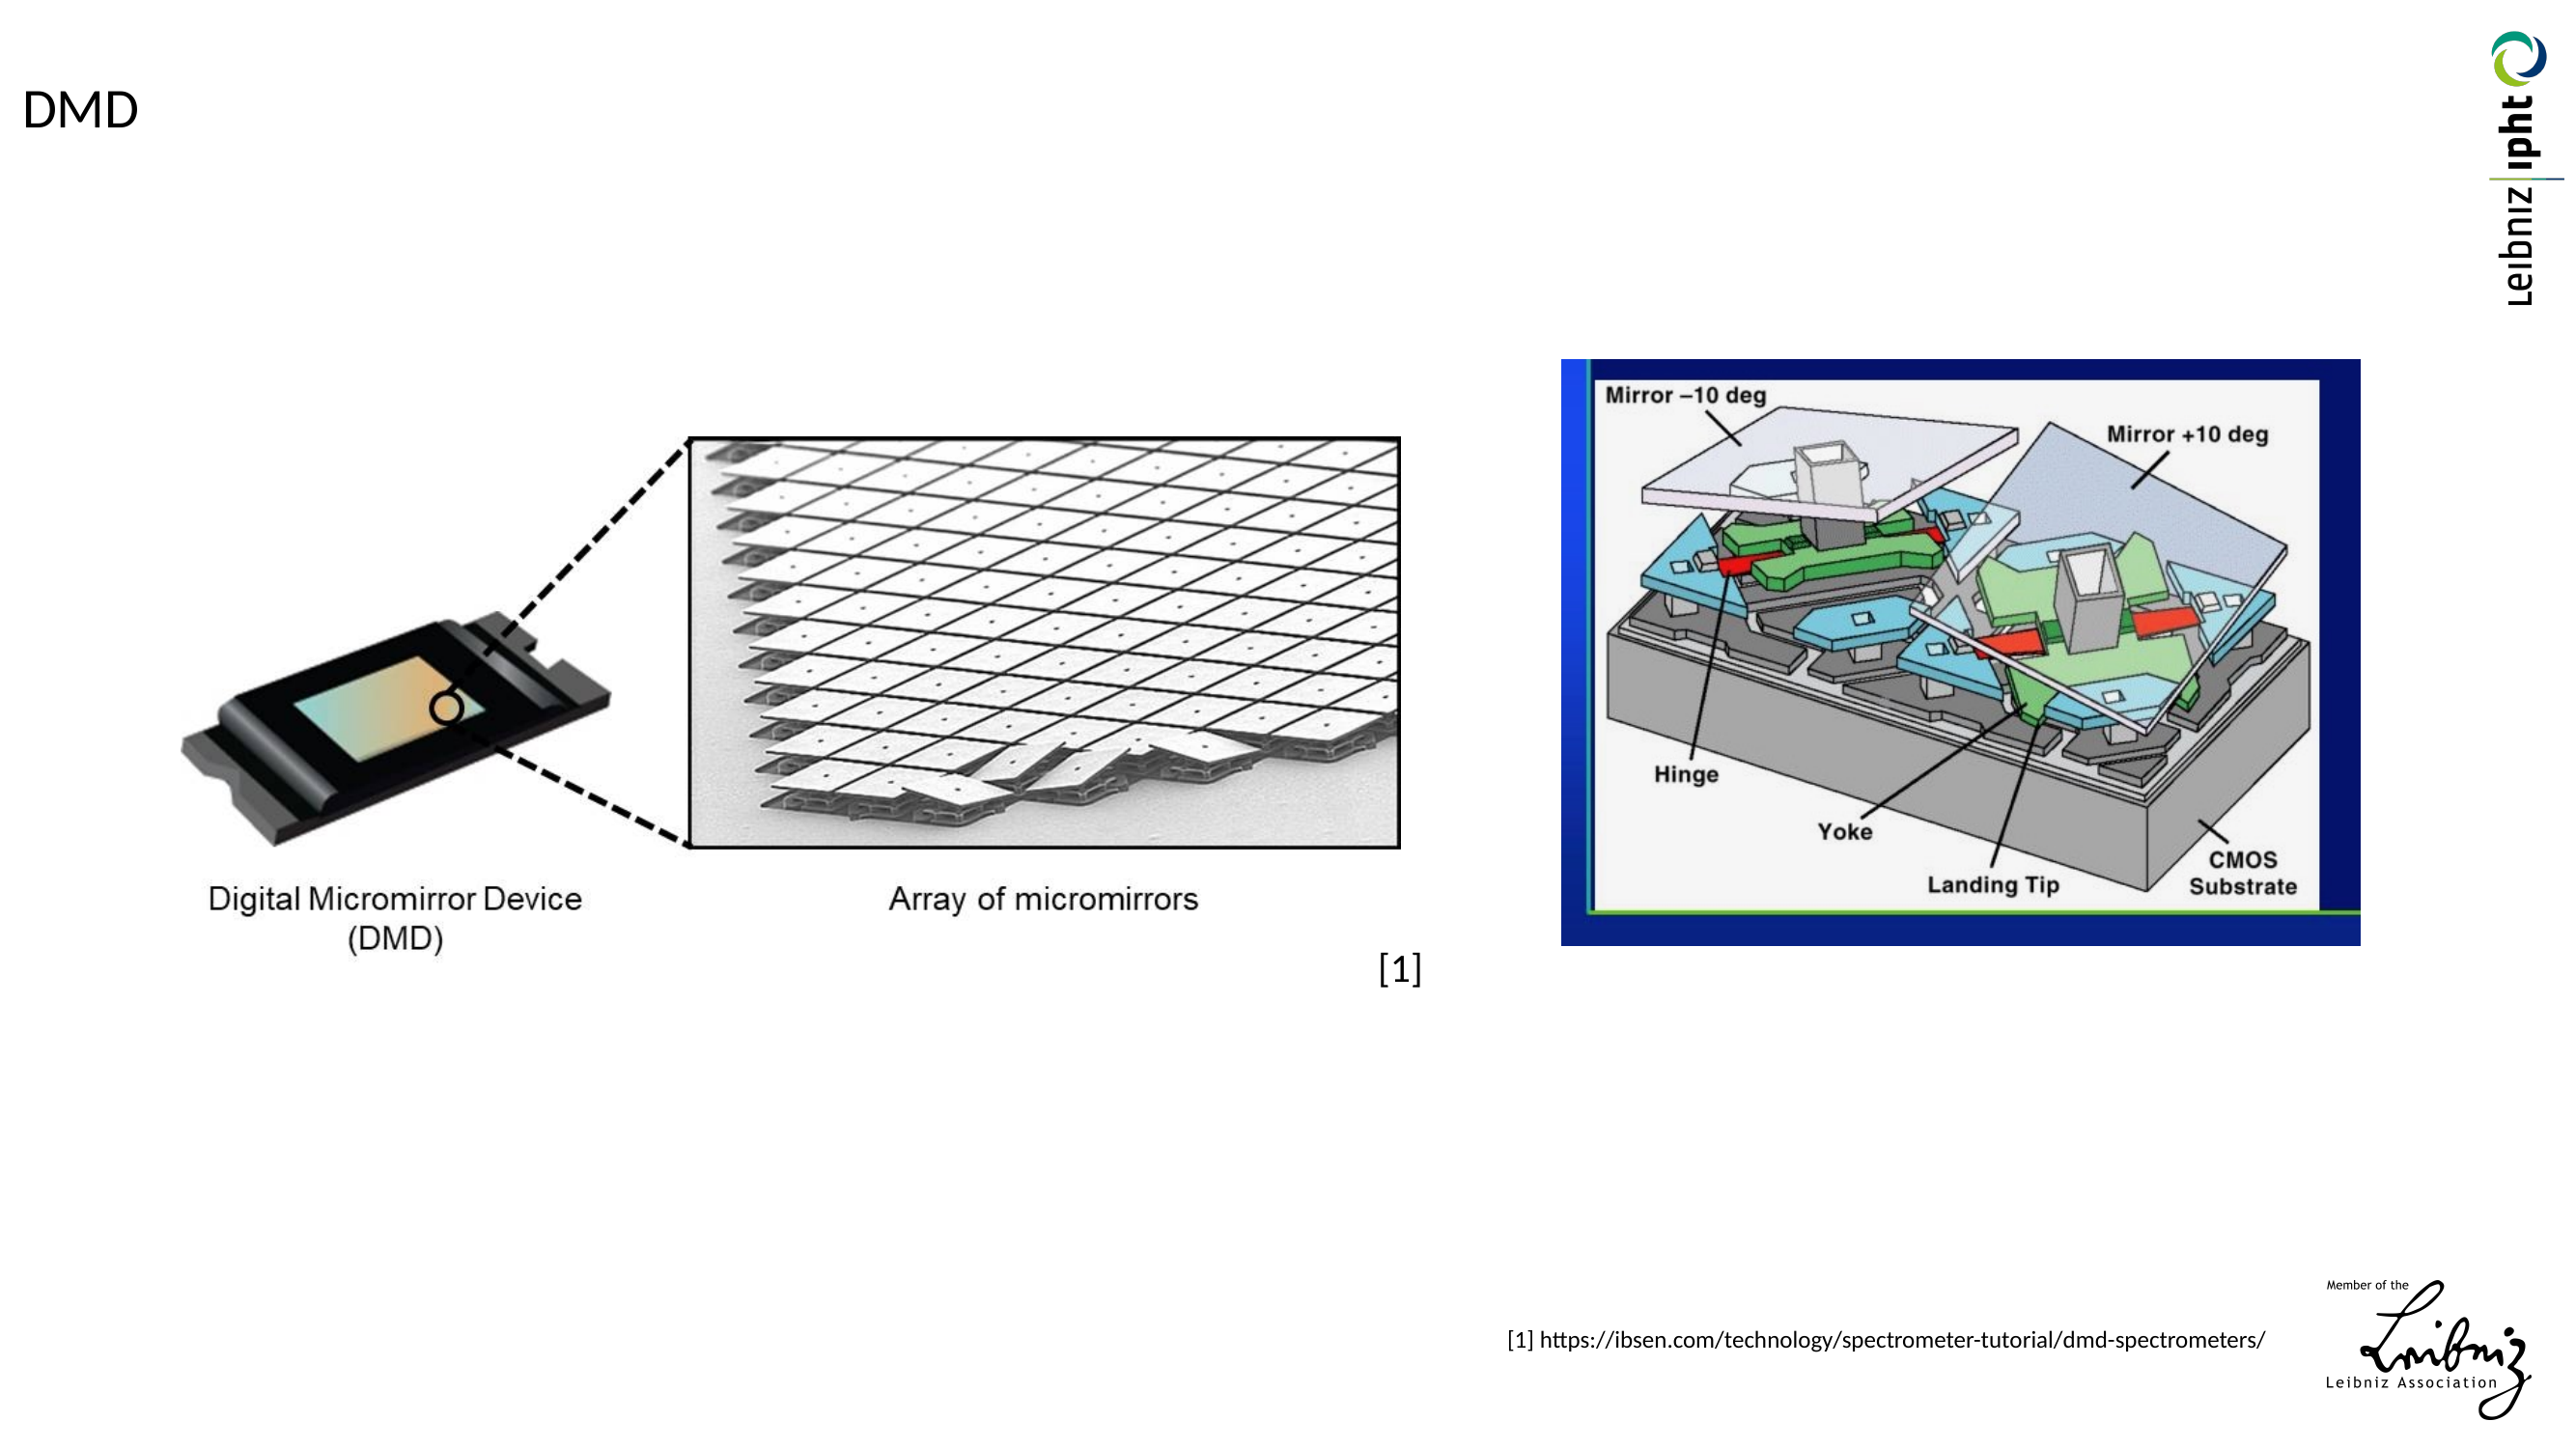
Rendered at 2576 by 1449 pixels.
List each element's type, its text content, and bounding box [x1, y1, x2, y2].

text_box DMD [22, 71, 140, 140]
picture [181, 435, 1401, 976]
picture [2327, 1360, 2532, 1420]
text_box [1] https://ibsen.com/technology/spectrometer-tutorial/dmd-spectrometers/ [1493, 1317, 2576, 1360]
text_box [1] [1363, 933, 1438, 997]
picture [1560, 358, 2361, 946]
picture [2490, 32, 2564, 304]
picture [2327, 1280, 2532, 1317]
